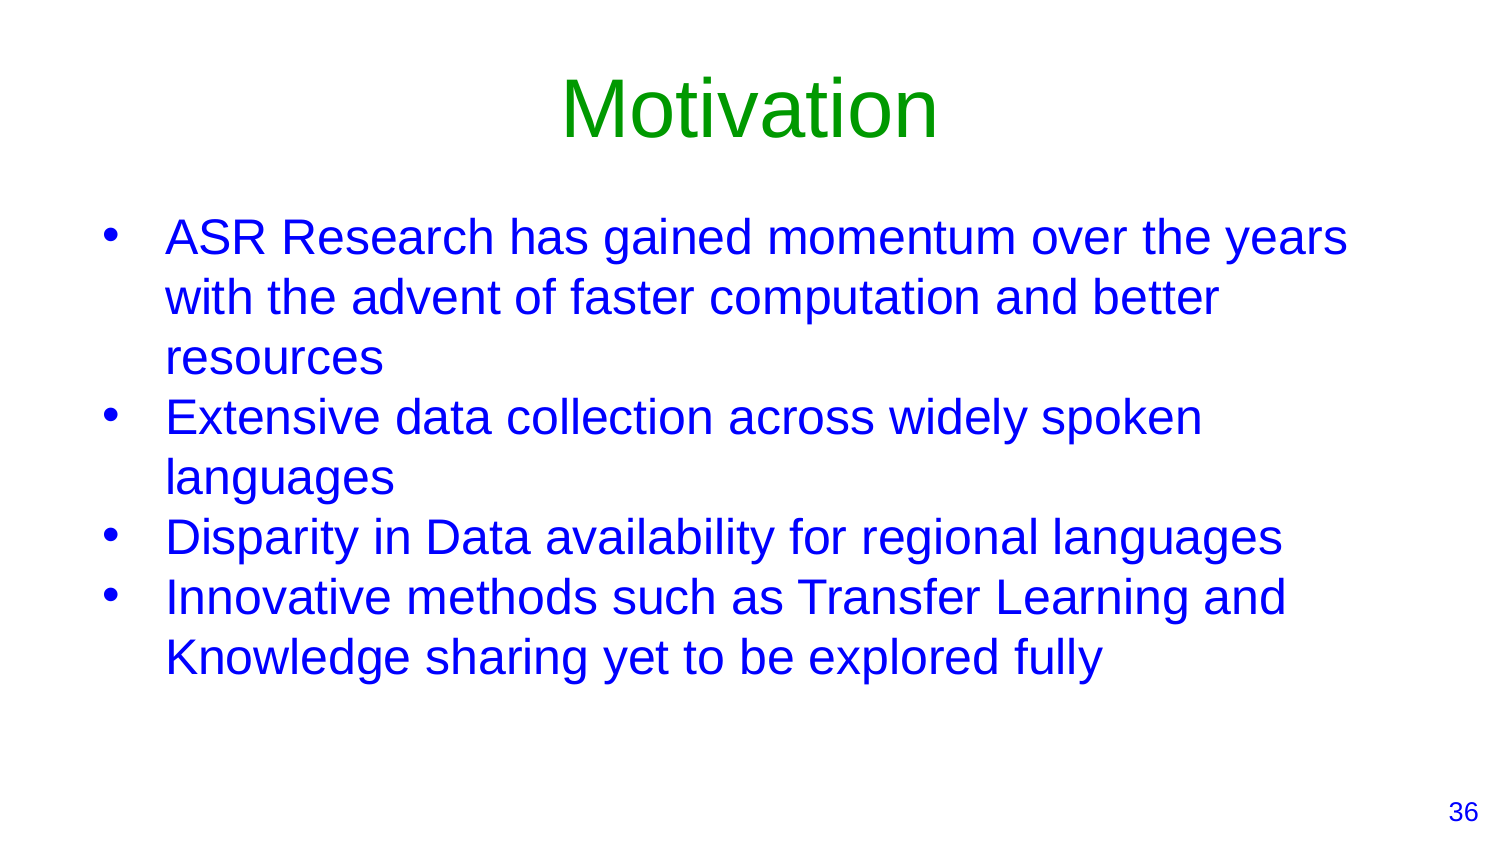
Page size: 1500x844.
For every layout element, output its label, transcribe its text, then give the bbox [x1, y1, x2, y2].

slide_number ‹#› [1403, 779, 1494, 844]
title Motivation [75, 33, 1425, 175]
list ASR Research has gained momentum over the years with the advent of faster computation and better resources Extensive data collection across widely spoken languages Disparity in Data availability for regional languages Innovative methods such as Transfer Learning and Knowledge sharing yet to be explored fully [75, 196, 1425, 754]
